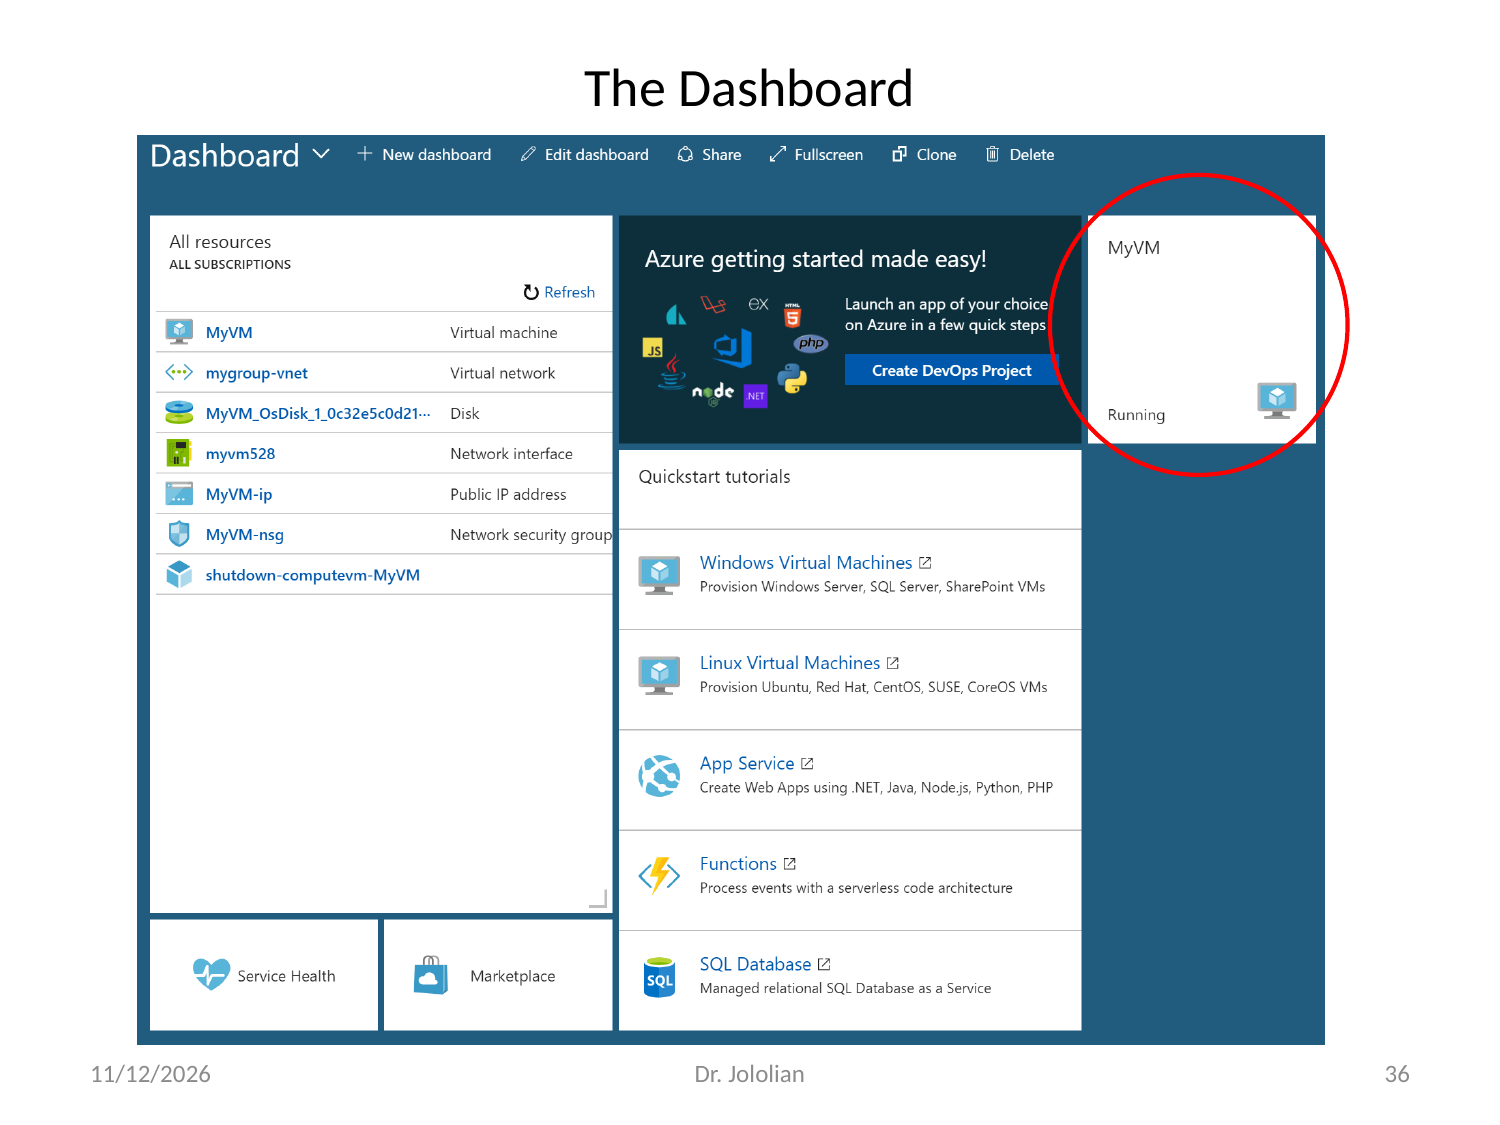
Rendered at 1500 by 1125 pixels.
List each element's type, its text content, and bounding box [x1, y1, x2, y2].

title The Dashboard [75, 45, 1425, 125]
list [137, 135, 1326, 1045]
slide_number 36 [1074, 1042, 1425, 1103]
text_box [1329, 248, 1350, 402]
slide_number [75, 1042, 425, 1103]
footer Dr. Jololian [512, 1052, 988, 1103]
